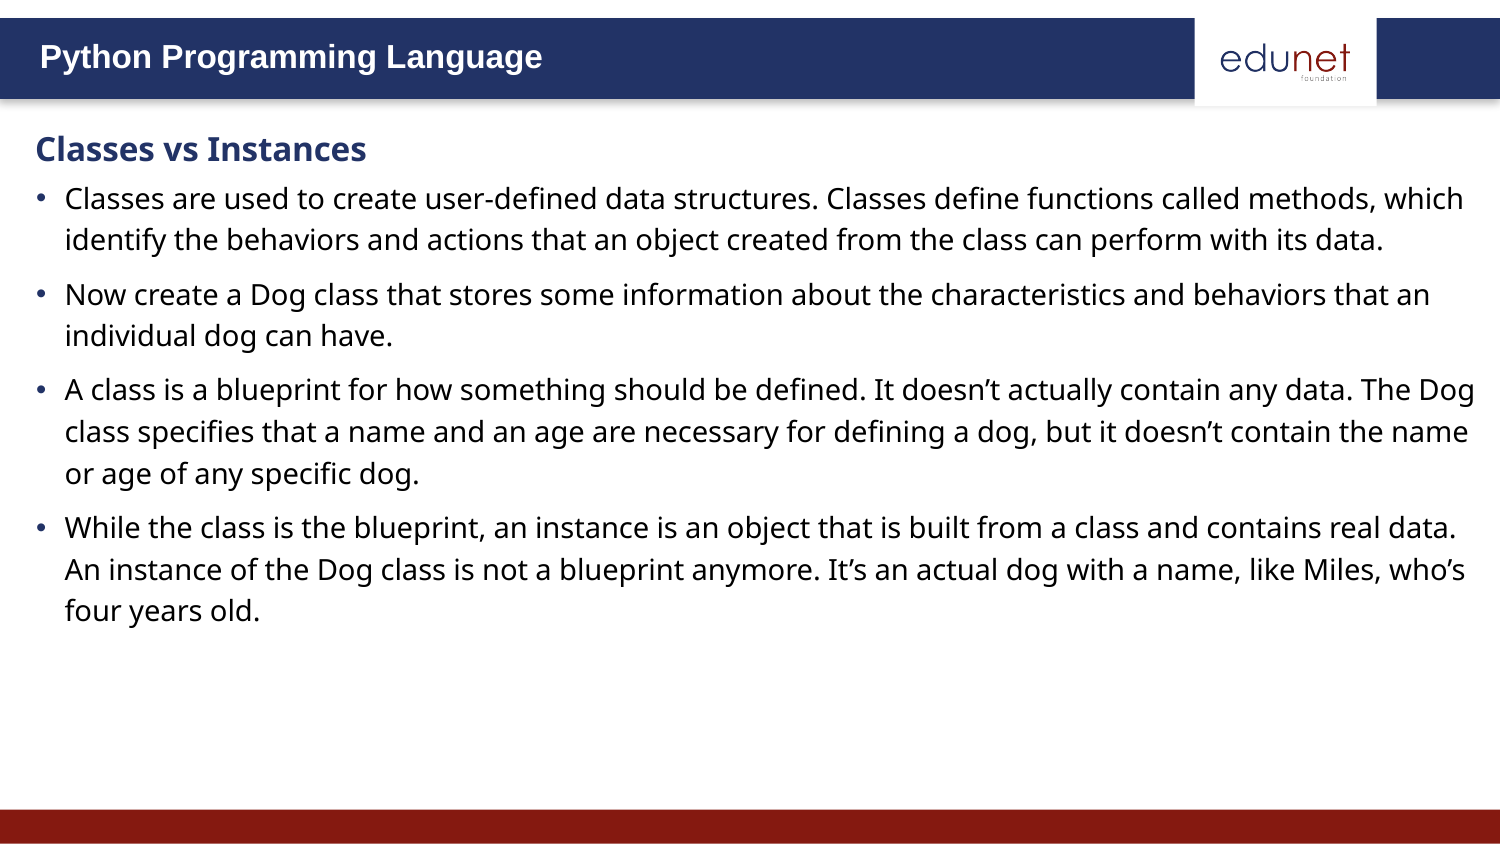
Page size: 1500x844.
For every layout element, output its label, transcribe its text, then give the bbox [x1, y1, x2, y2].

text_box Classes are used to create user-defined data structures. Classes define functions called methods, which identify the behaviors and actions that an object created from the class can perform with its data. Now create a Dog class that stores some information about the characteristics and behaviors that an individual dog can have. A class is a blueprint for how something should be defined. It doesn’t actually contain any data. The Dog class specifies that a name and an age are necessary for defining a dog, but it doesn’t contain the name or age of any specific dog. While the class is the blueprint, an instance is an object that is built from a class and contains real data. An instance of the Dog class is not a blueprint anymore. It’s an actual dog with a name, like Miles, who’s four years old. [35, 171, 1480, 628]
title Classes vs Instances [32, 125, 519, 269]
picture [1215, 38, 1356, 86]
